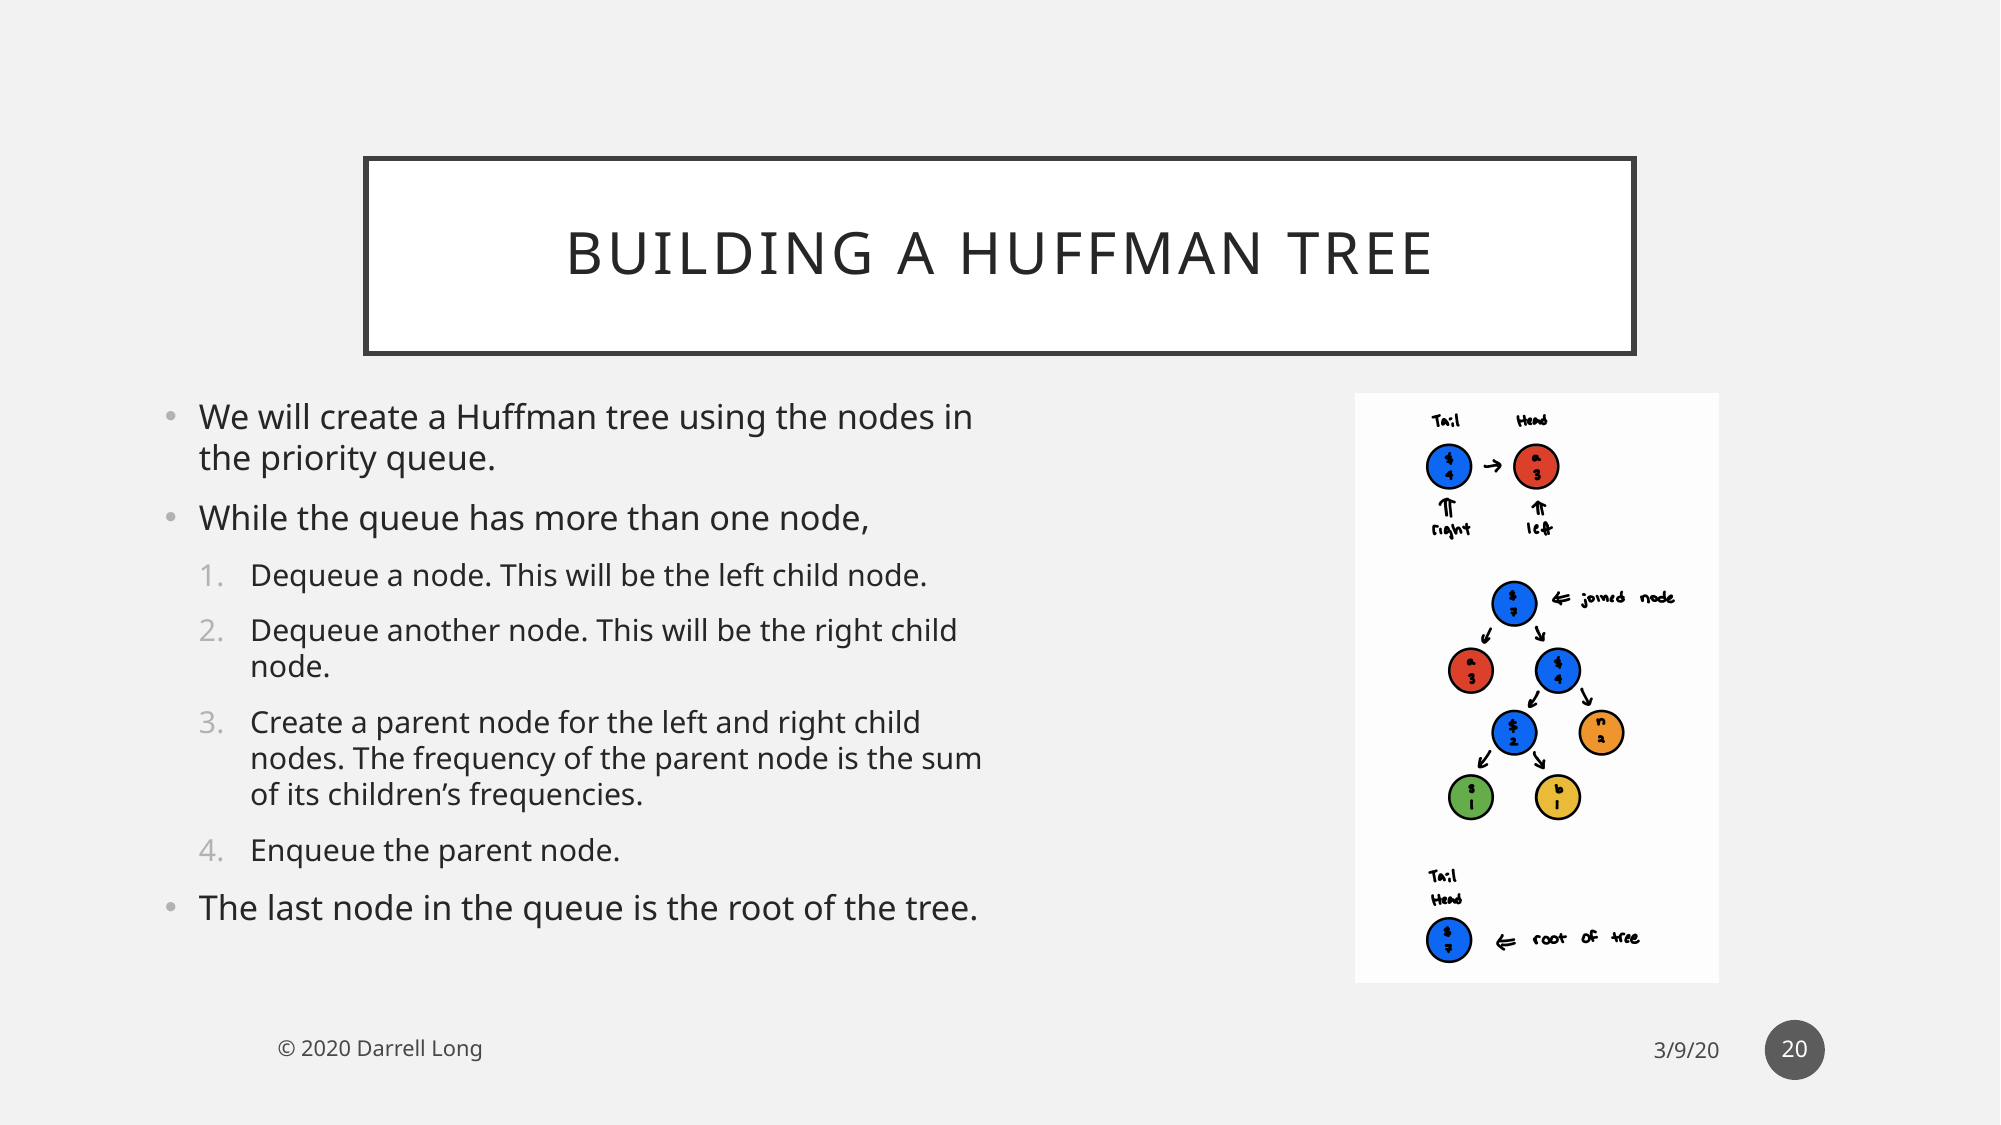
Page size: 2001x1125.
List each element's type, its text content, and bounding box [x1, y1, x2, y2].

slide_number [1283, 1023, 1735, 1077]
picture [1355, 393, 1719, 983]
footer © 2020 Darrell Long [262, 1023, 1231, 1076]
list We will create a Huffman tree using the nodes in the priority queue. While the queue has more than one node, Dequeue a node. This will be the left child node. Dequeue another node. This will be the right child node. Create a parent node for the left and right child nodes. The frequency of the parent node is the sum of its children’s frequencies. Enqueue the parent node. The last node in the queue is the root of the tree. [149, 388, 1000, 950]
slide_number 20 [1764, 1019, 1825, 1080]
title Building a Huffman tree [363, 156, 1637, 356]
